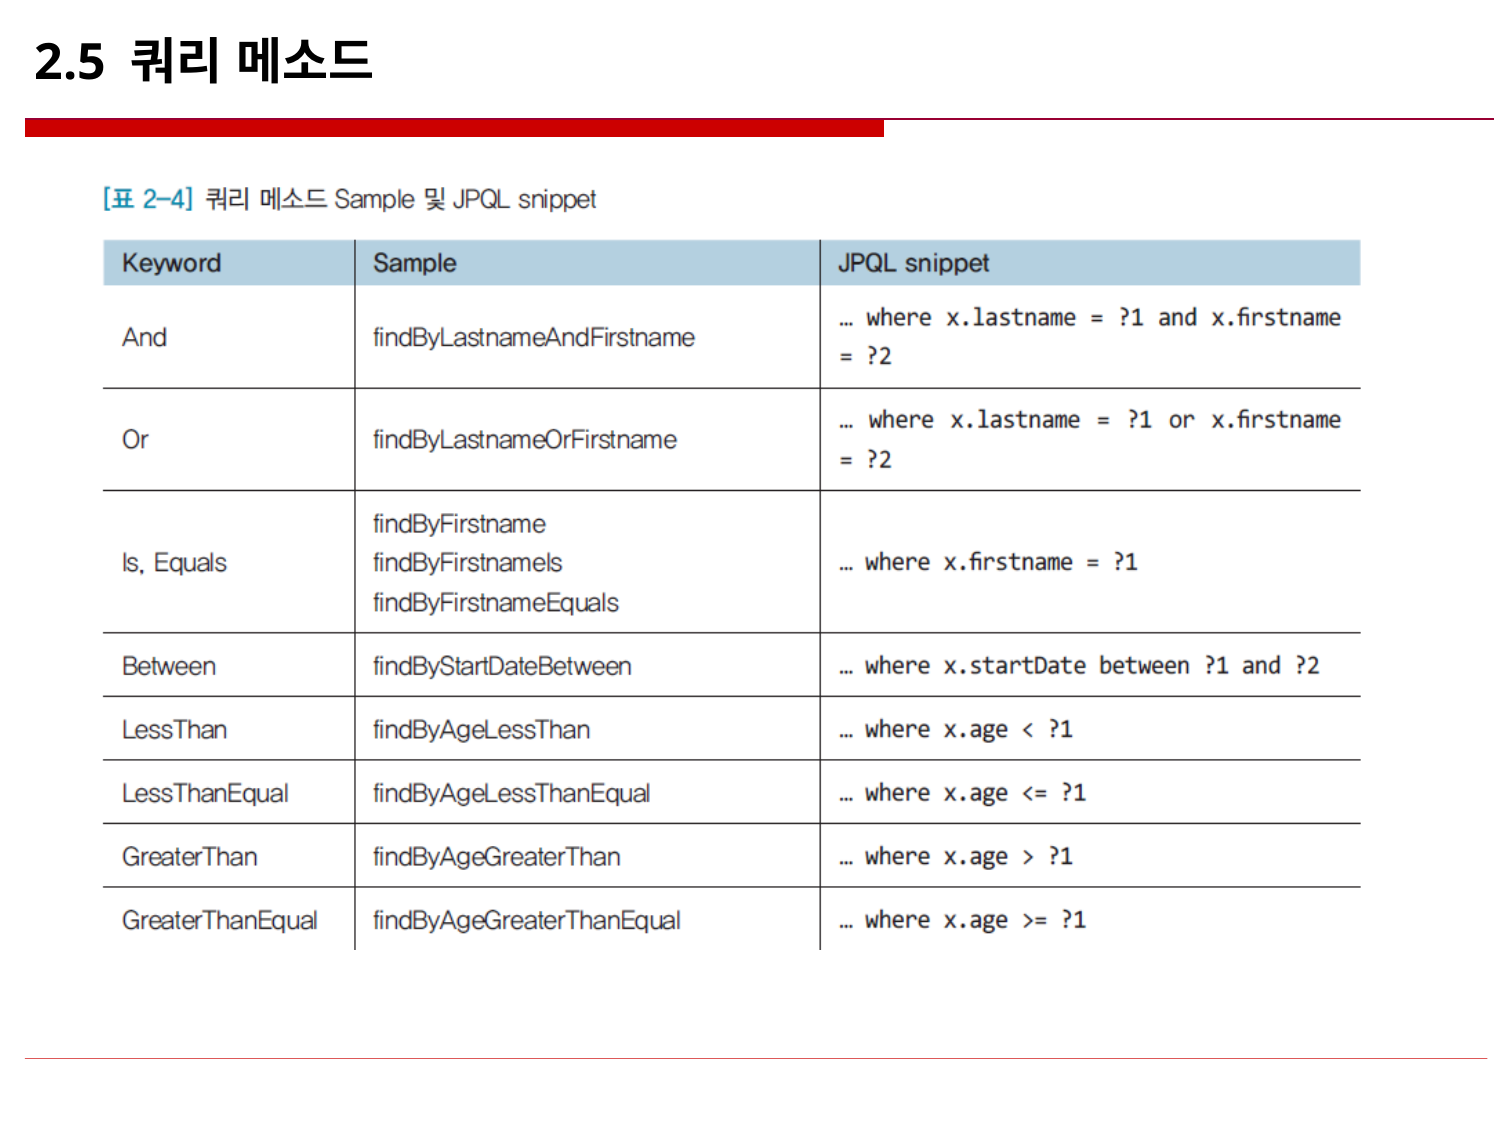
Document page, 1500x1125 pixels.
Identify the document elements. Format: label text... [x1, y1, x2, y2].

title 2.5 쿼리 메소드 [19, 23, 1370, 96]
picture [88, 175, 1412, 950]
